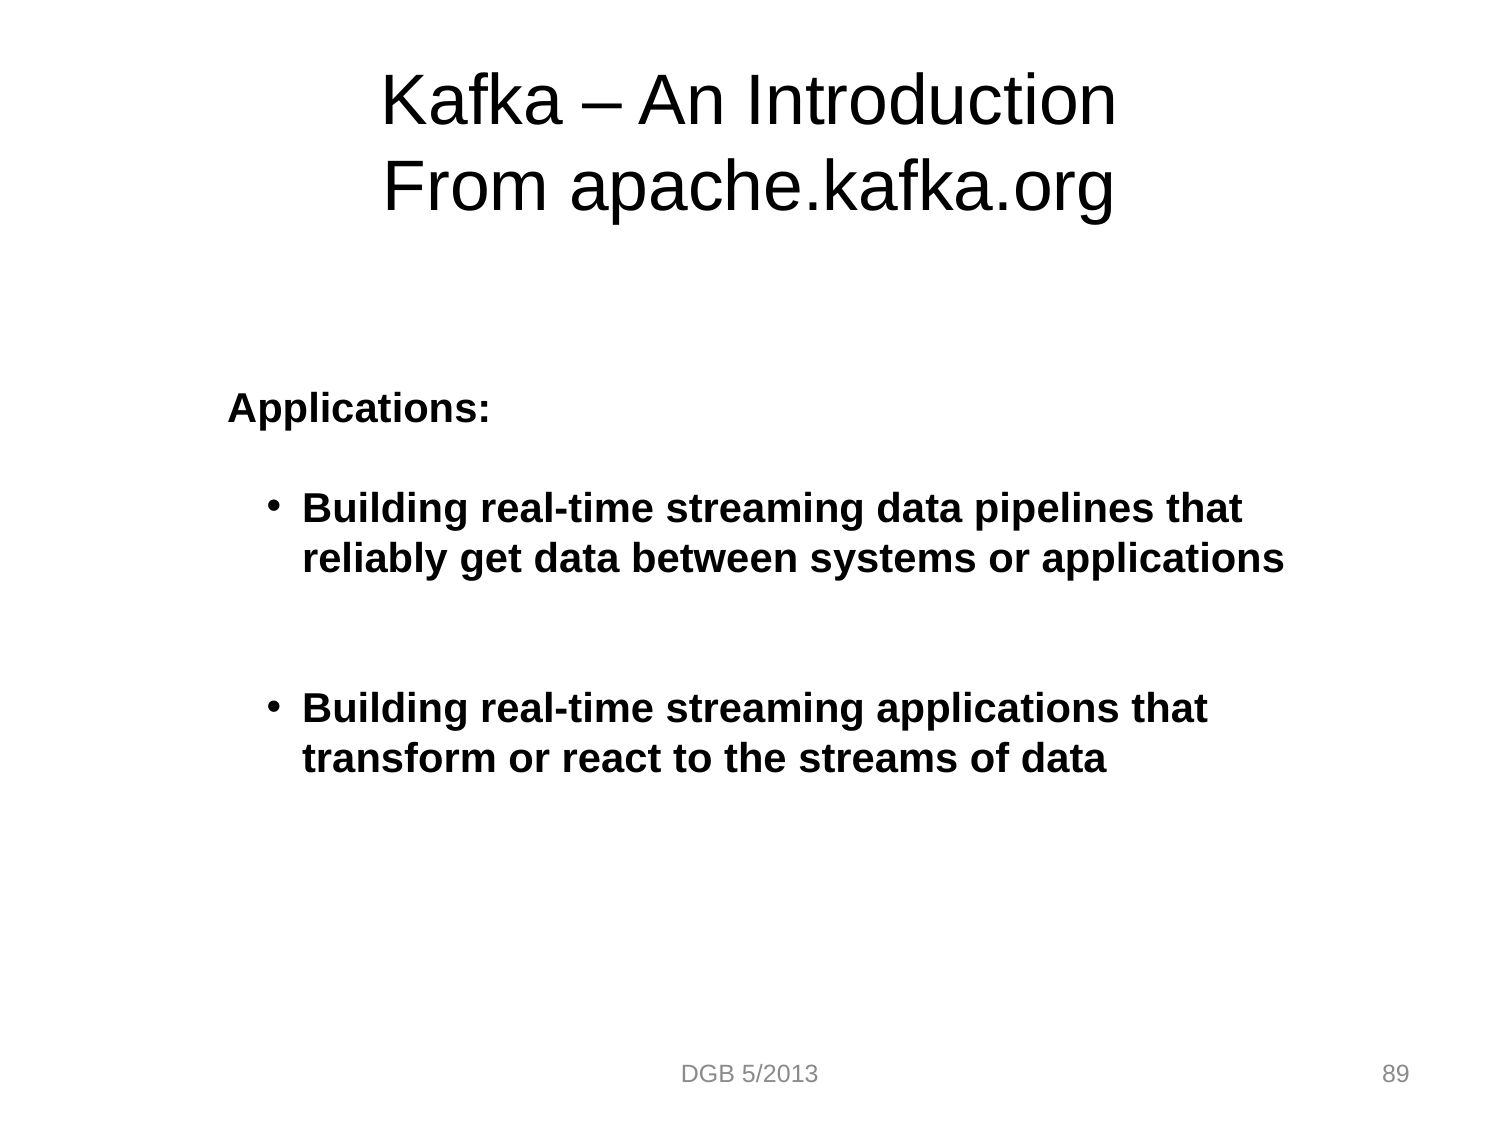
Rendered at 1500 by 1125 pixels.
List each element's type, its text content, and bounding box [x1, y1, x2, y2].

slide_number 89 [1074, 1042, 1425, 1103]
title Kafka – An Introduction From apache.kafka.org [75, 45, 1425, 233]
footer DGB 5/2013 [512, 1042, 988, 1103]
text_box Applications: Building real-time streaming data pipelines that reliably get data between systems or applications Building real-time streaming applications that transform or react to the streams of data [212, 373, 1338, 788]
